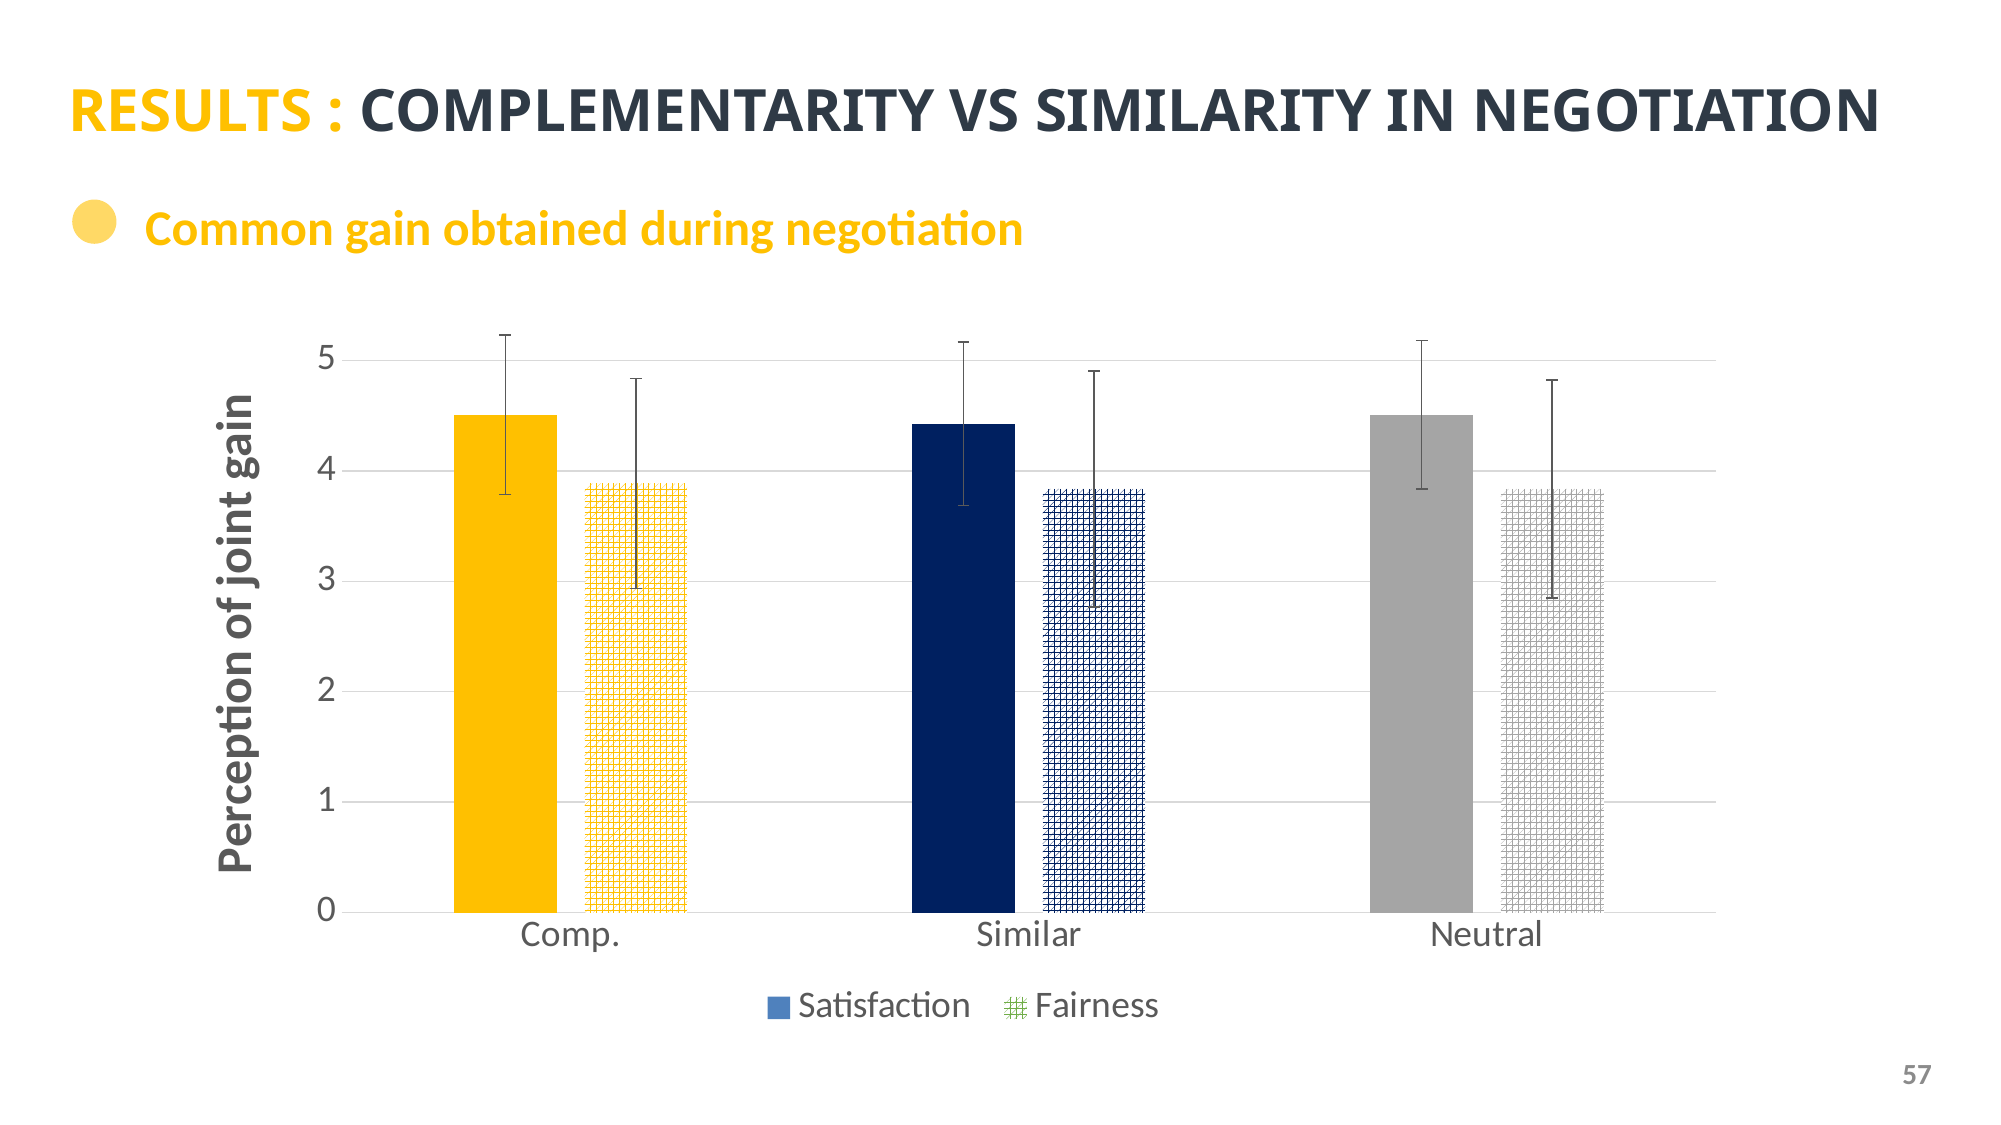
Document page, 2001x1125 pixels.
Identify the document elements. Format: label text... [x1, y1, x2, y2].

chart [178, 290, 1748, 1035]
title RESULTS : COMPLEMENTARITY VS SIMILARITY IN NEGOTIATION [53, 24, 2000, 200]
text_box Common gain obtained during negotiation [130, 187, 1040, 263]
text_box [71, 199, 117, 245]
slide_number 57 [1496, 1042, 1947, 1103]
